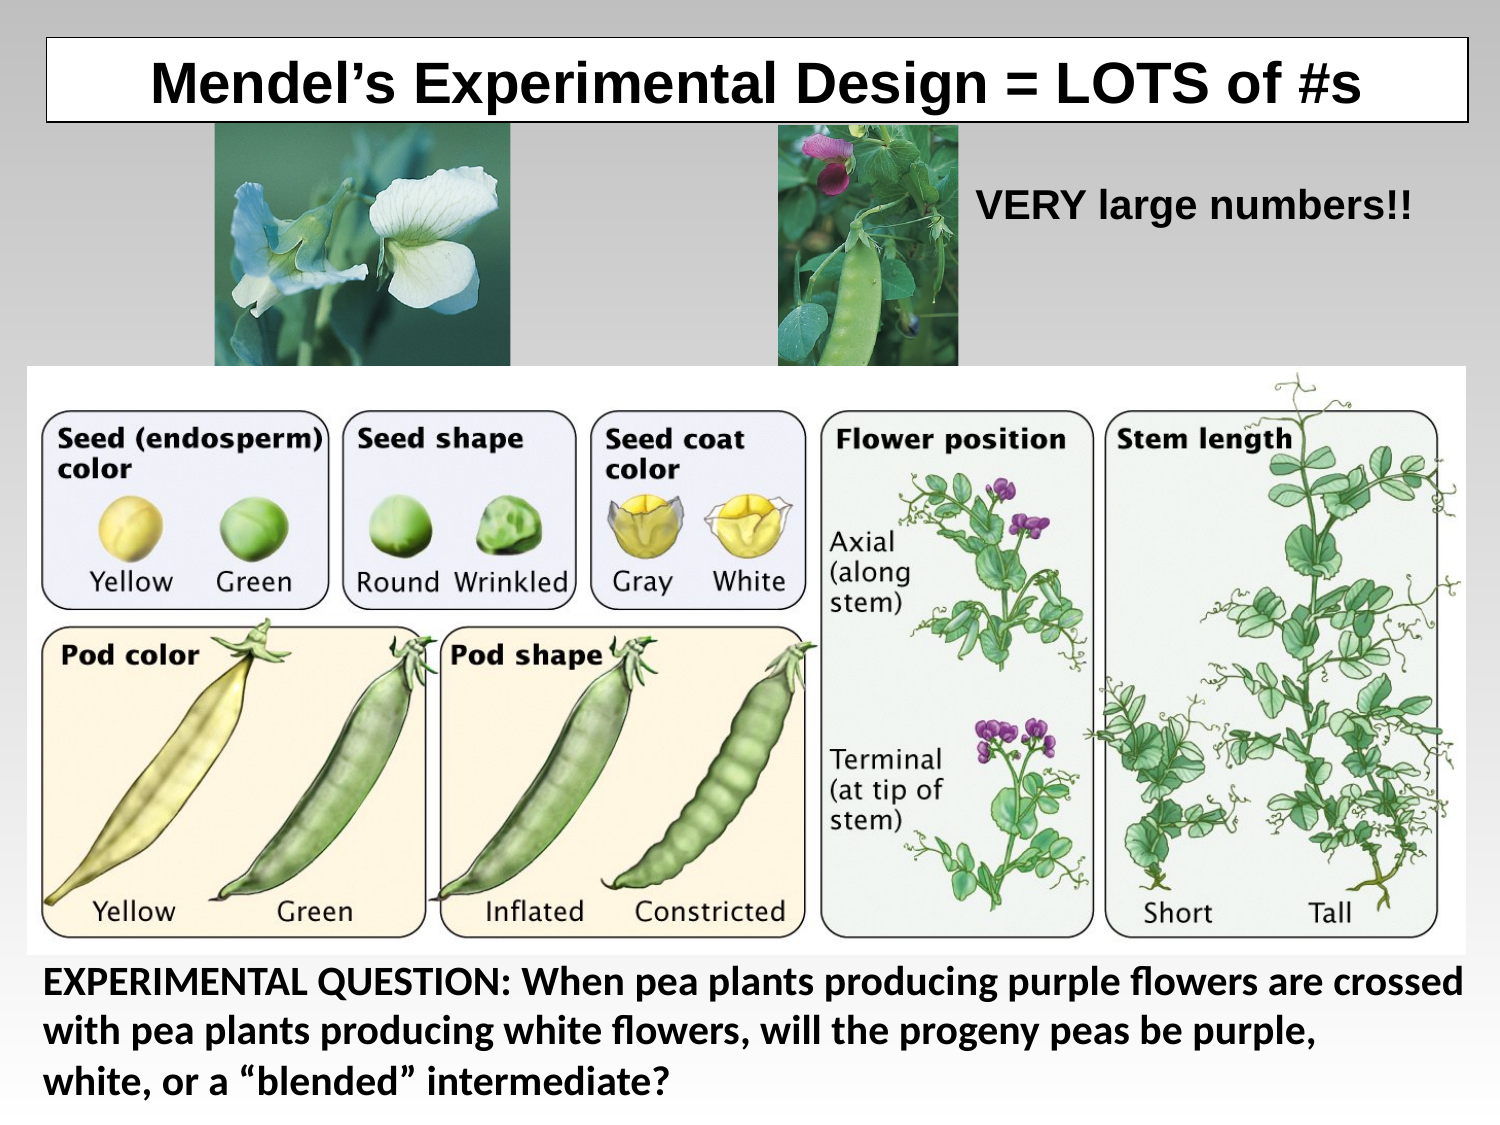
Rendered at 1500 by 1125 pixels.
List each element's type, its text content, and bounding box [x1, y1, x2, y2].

text_box VERY large numbers!! [963, 170, 1429, 236]
text_box Mendel’s Experimental Design = LOTS of #s [46, 37, 1468, 123]
picture [27, 123, 1466, 955]
text_box EXPERIMENTAL QUESTION: When pea plants producing purple flowers are crossed with pea plants producing white flowers, will the progeny peas be purple, white, or a “blended” intermediate? [28, 945, 1481, 1111]
